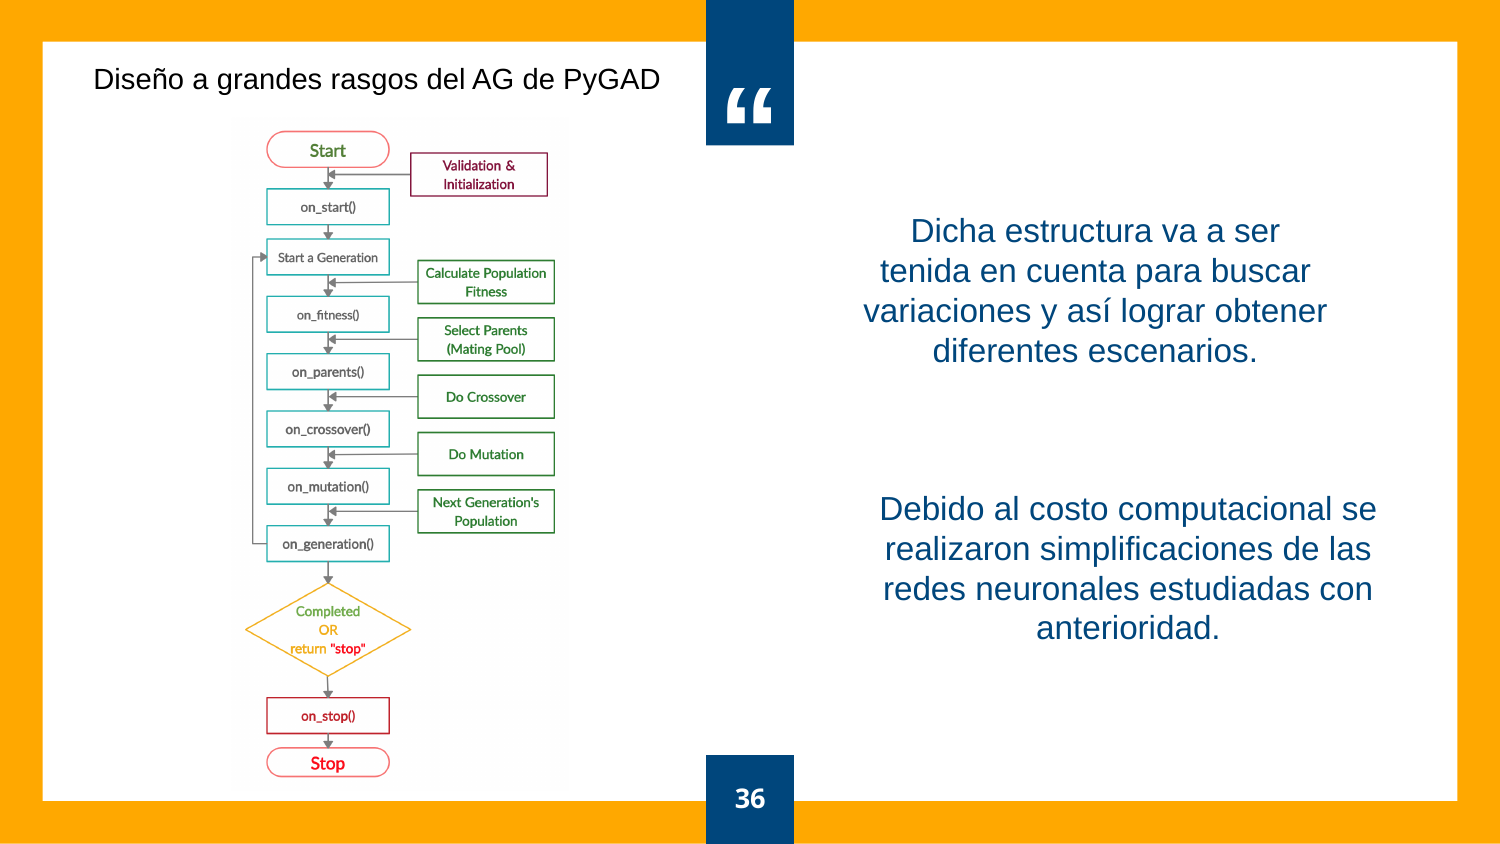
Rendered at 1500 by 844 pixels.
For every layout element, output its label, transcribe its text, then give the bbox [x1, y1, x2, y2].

picture [231, 116, 569, 791]
text_box Debido al costo computacional se realizaron simplificaciones de las redes neuronales estudiadas con anterioridad. [835, 479, 1422, 655]
text_box Diseño a grandes rasgos del AG de PyGAD [67, 52, 688, 103]
text_box Dicha estructura va a ser tenida en cuenta para buscar variaciones y así lograr obtener diferentes escenarios. [848, 201, 1344, 377]
slide_number 36 [43, 755, 1458, 844]
